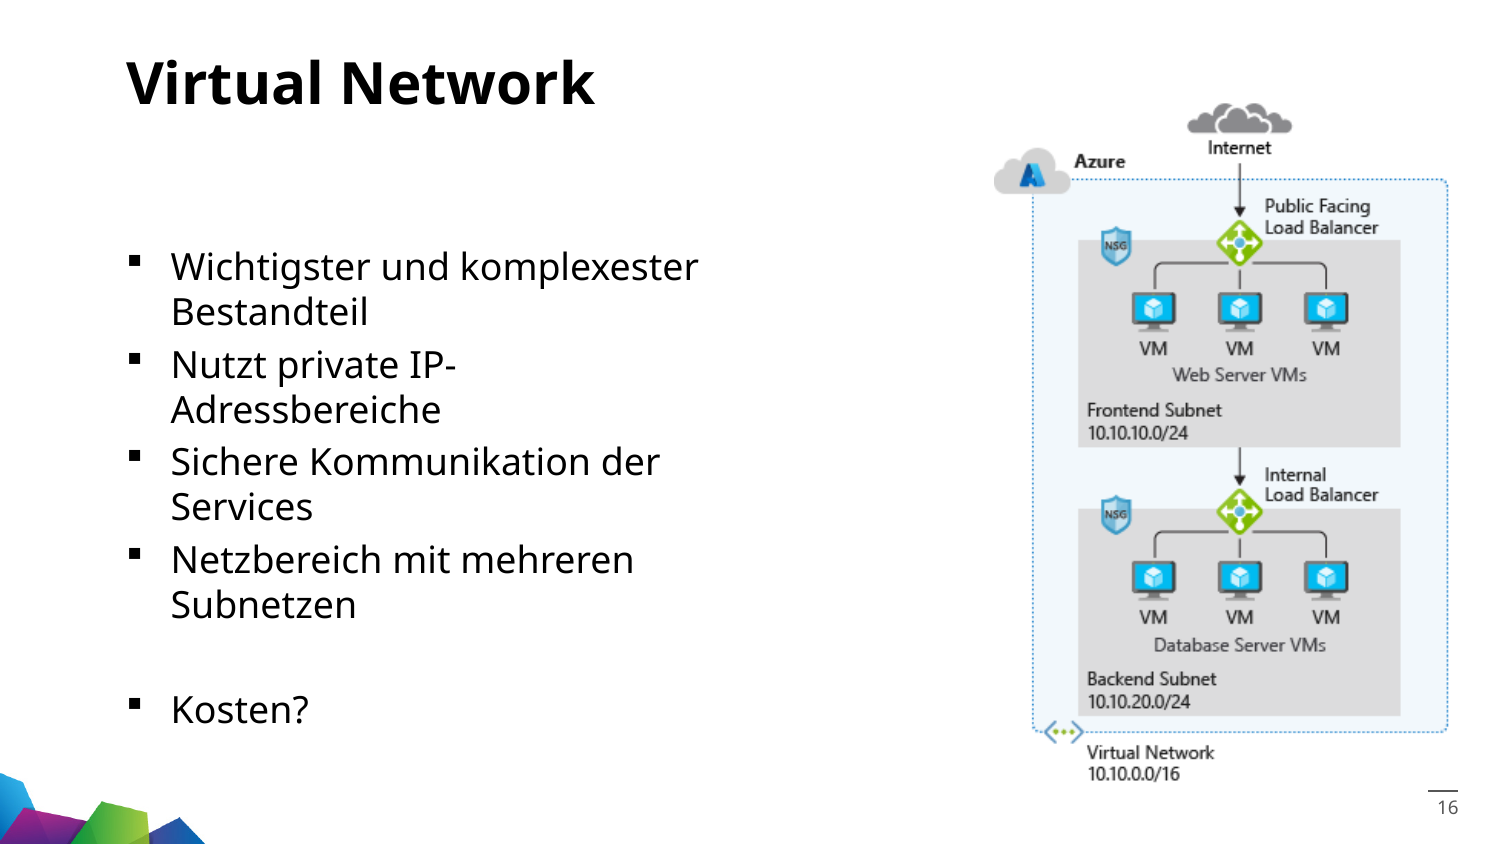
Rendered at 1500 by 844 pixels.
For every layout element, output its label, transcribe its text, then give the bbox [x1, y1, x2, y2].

title Virtual Network [111, 38, 1390, 124]
picture [0, 767, 207, 844]
list Wichtigster und komplexester Bestandteil Nutzt private IP-Adressbereiche Sichere Kommunikation der Services Netzbereich mit mehreren Subnetzen Kosten? [111, 235, 732, 756]
picture [993, 99, 1450, 790]
